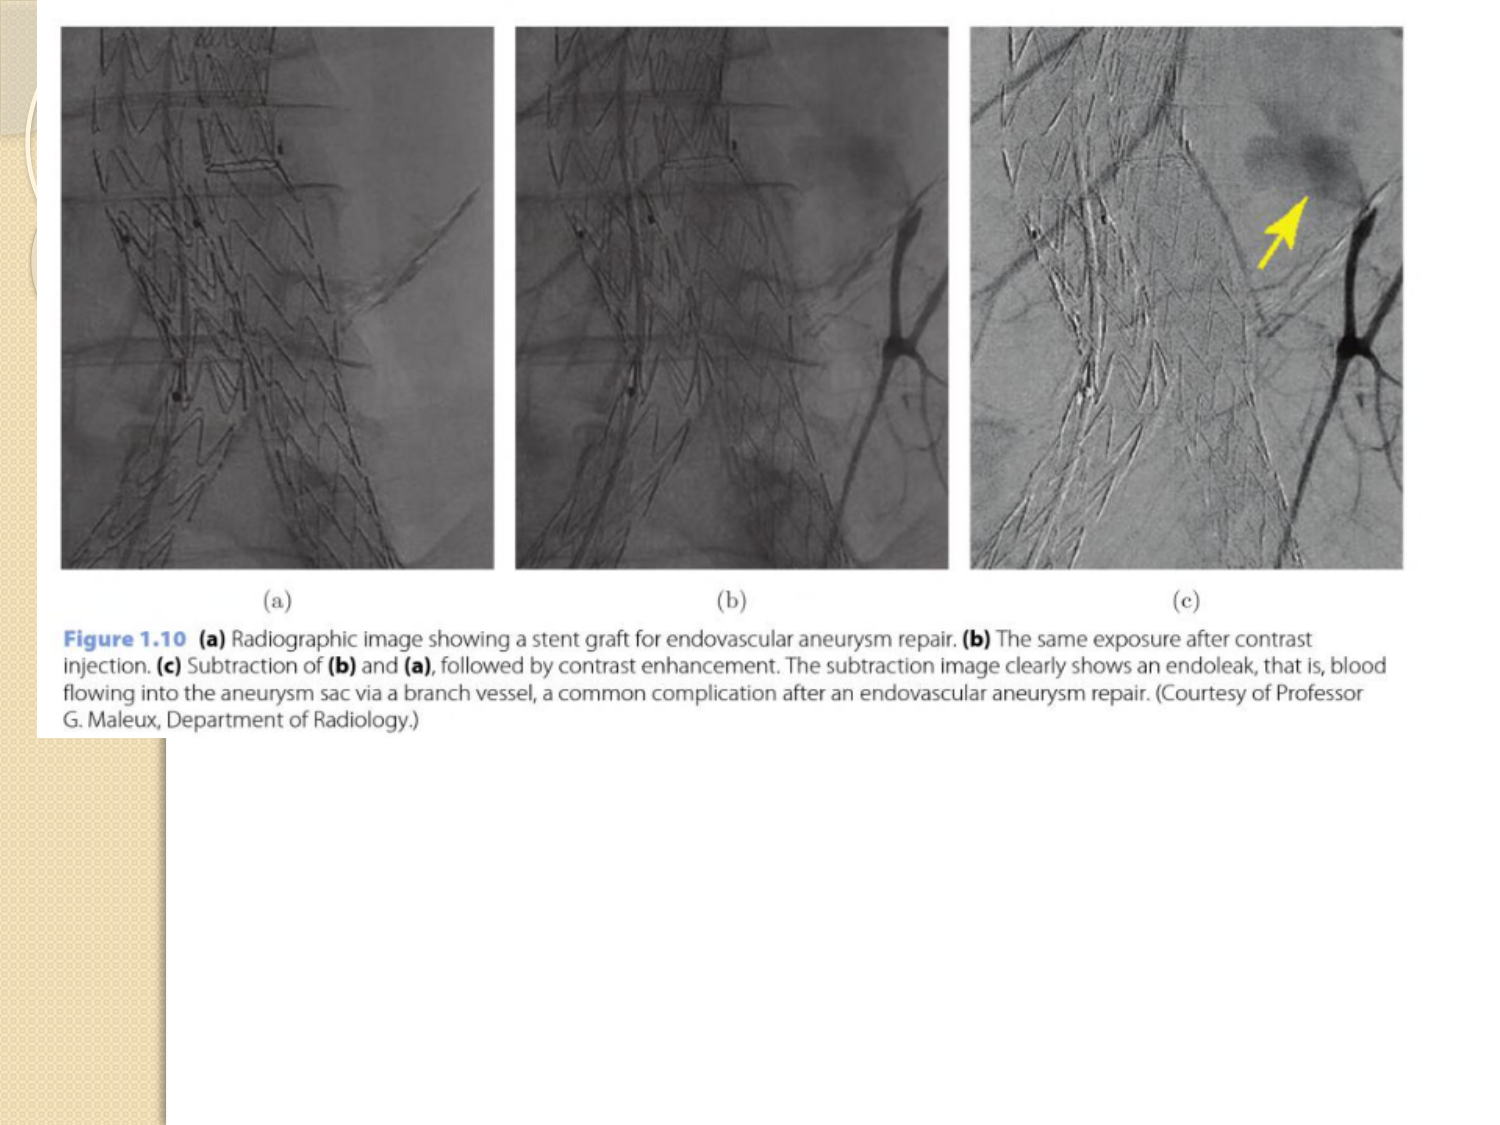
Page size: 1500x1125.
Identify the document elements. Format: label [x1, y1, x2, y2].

picture [37, 0, 1423, 738]
